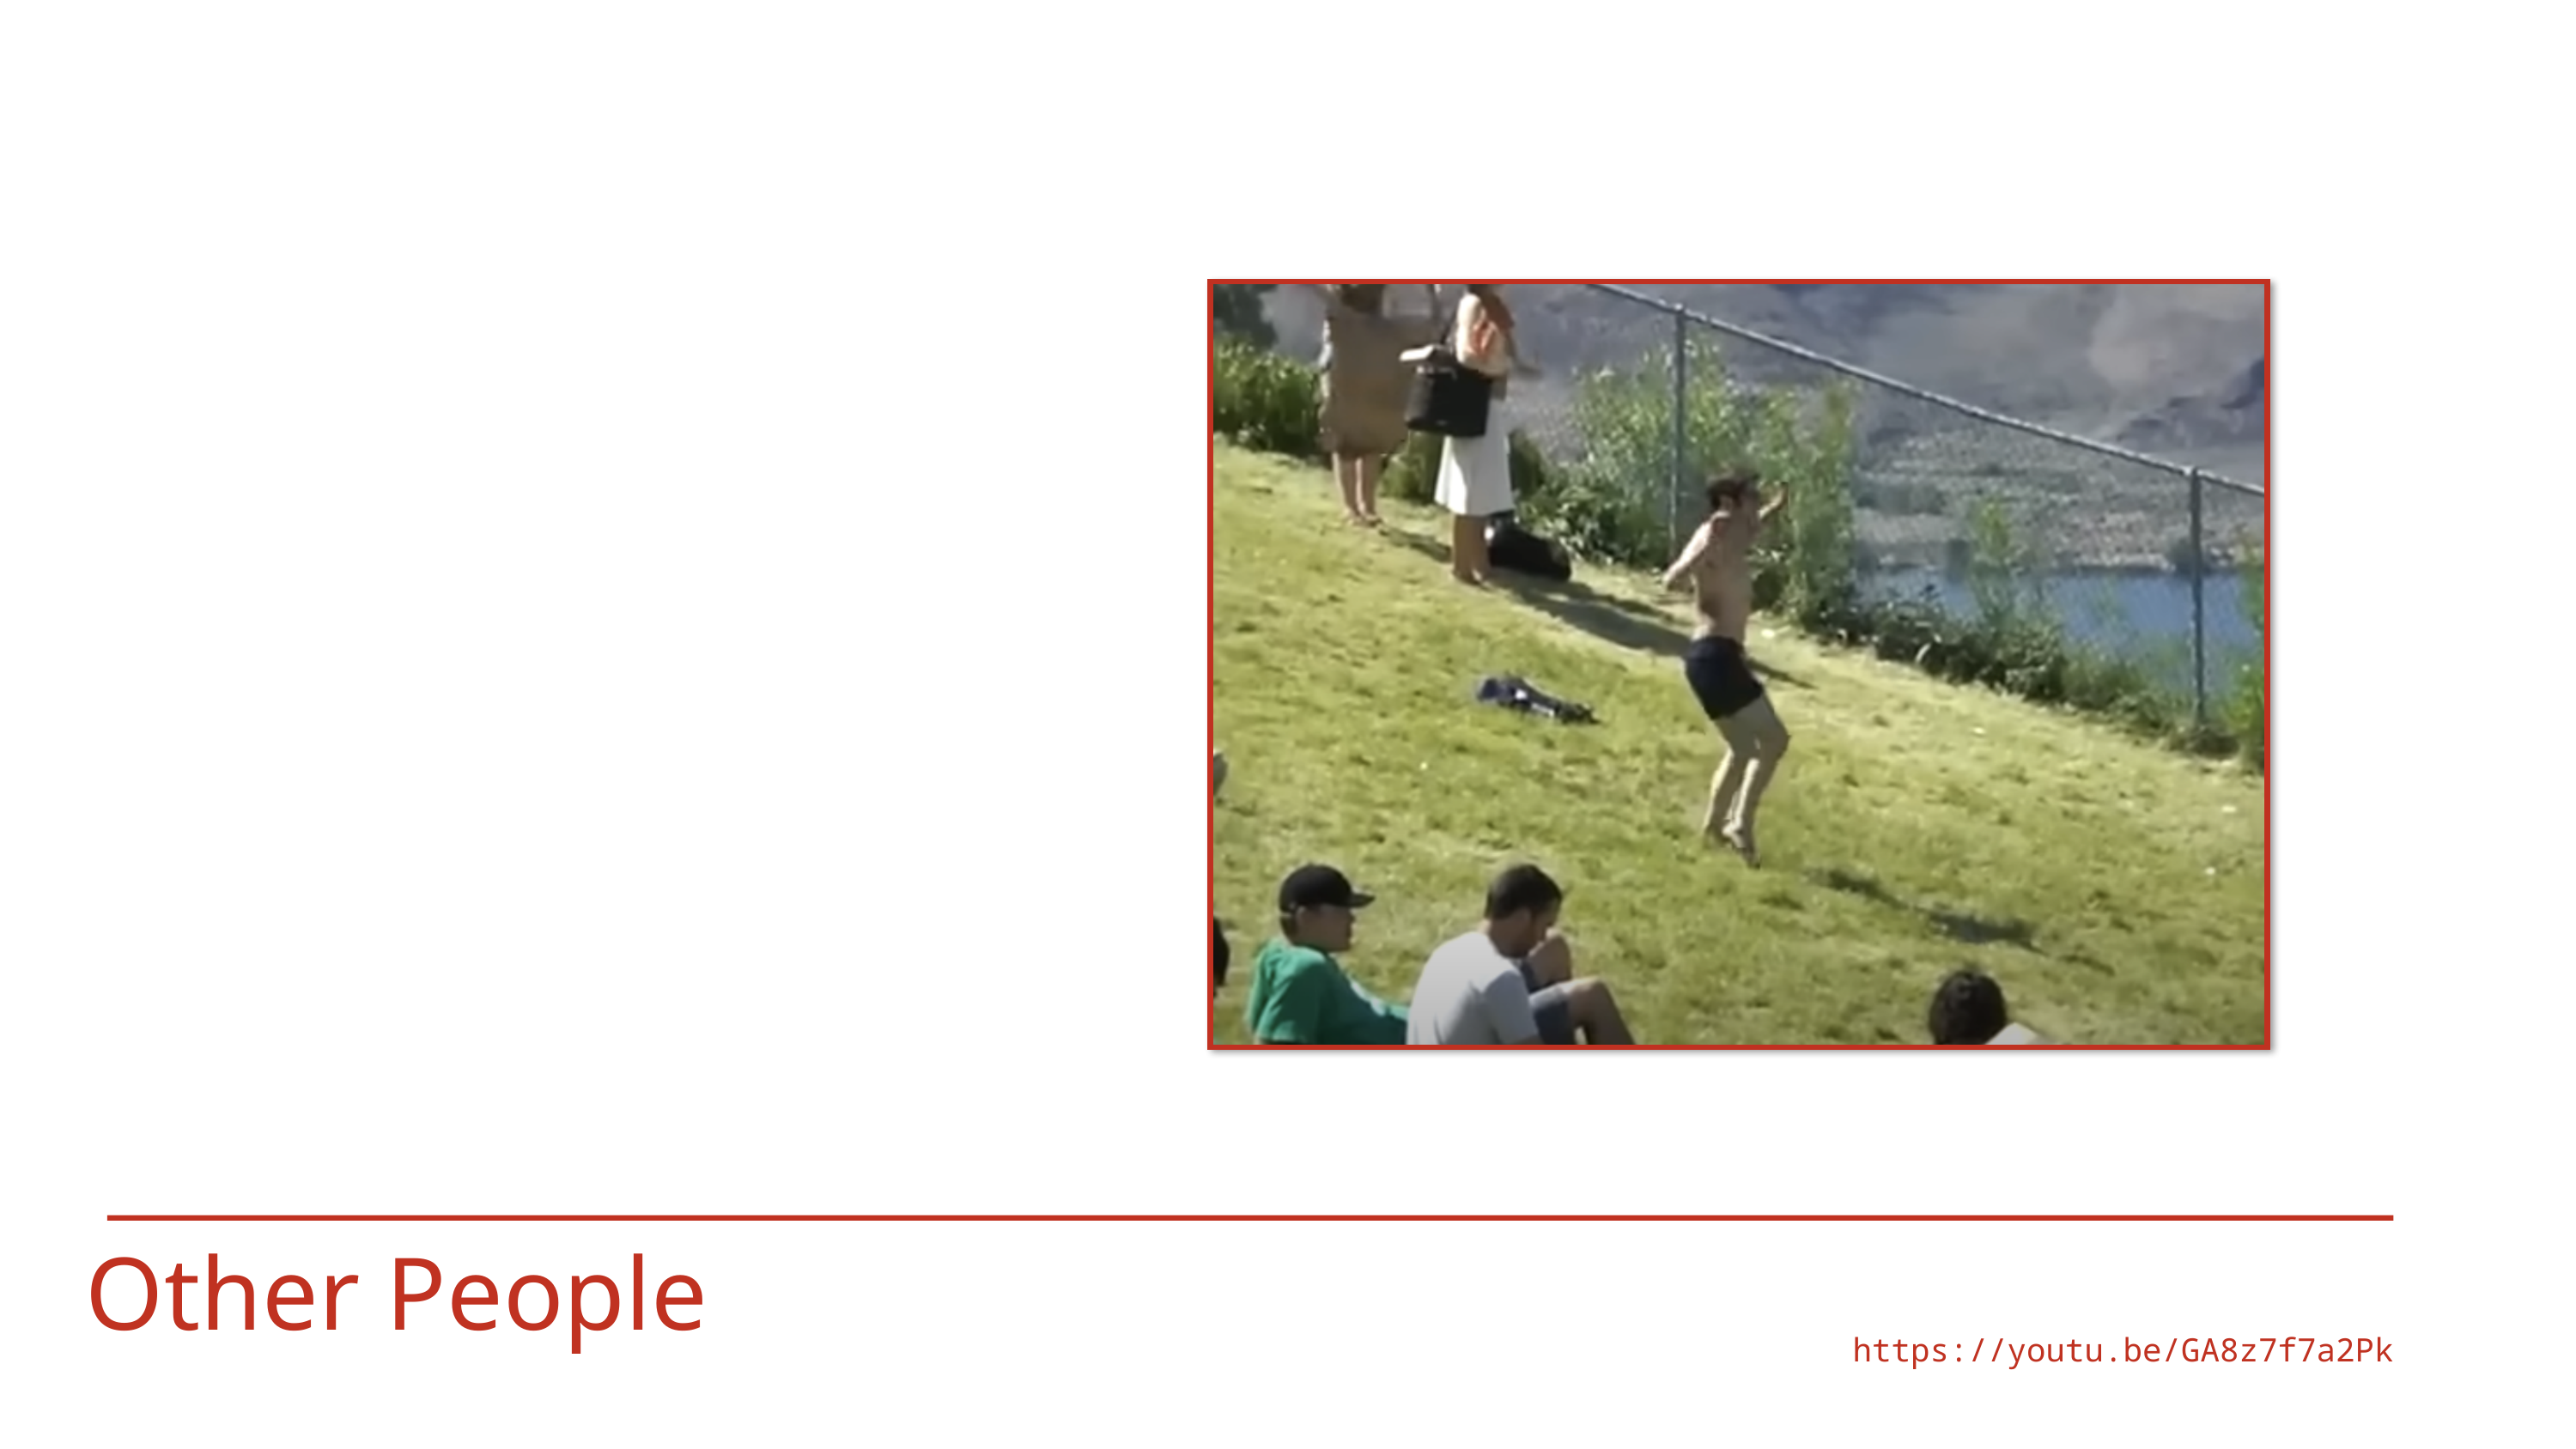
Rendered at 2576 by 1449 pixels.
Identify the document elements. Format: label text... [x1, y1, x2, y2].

text_box Other People [85, 1250, 1953, 1350]
text_box https://youtu.be/GA8z7f7a2Pk [1799, 1337, 2394, 1369]
picture [1212, 283, 2265, 1045]
